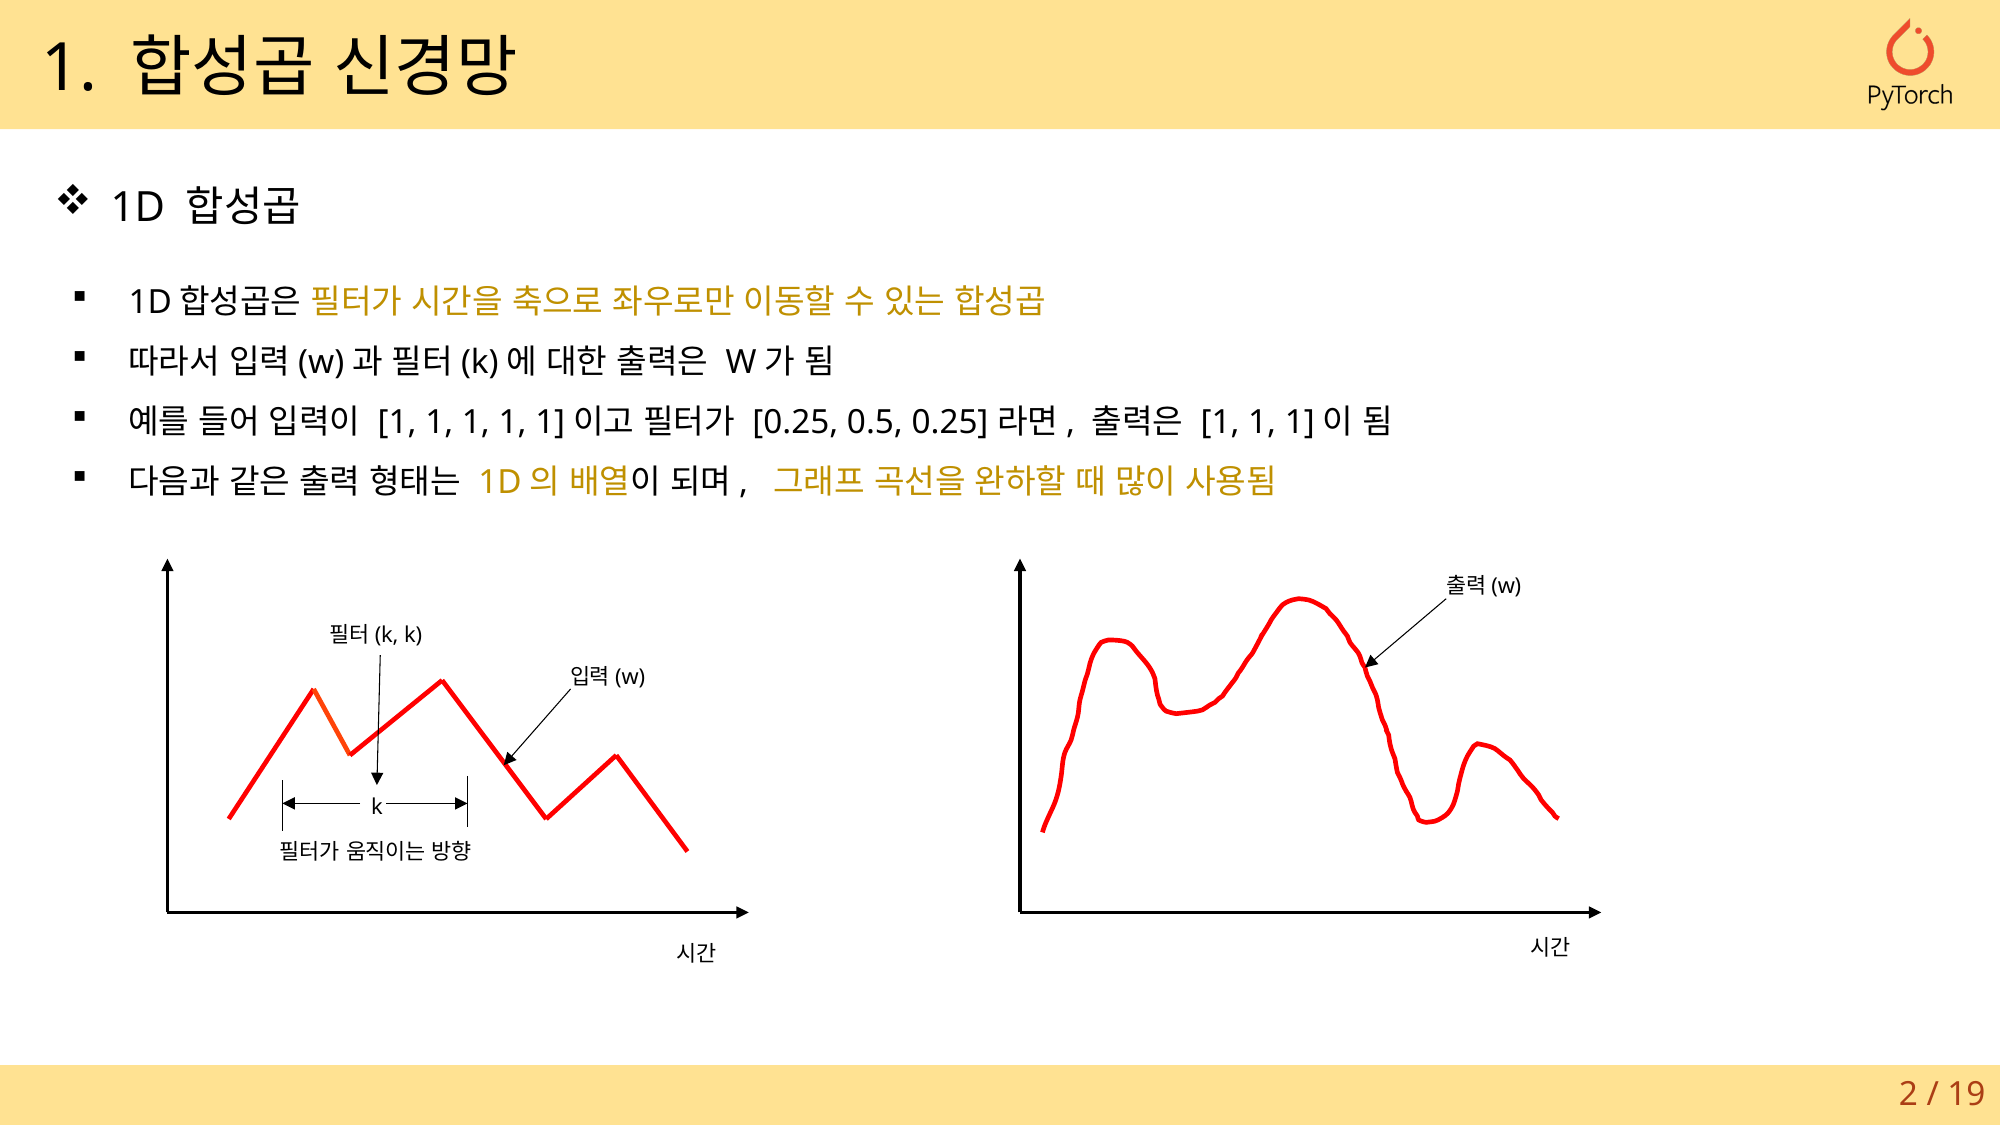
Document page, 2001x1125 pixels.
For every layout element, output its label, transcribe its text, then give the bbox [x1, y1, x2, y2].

text_box 1D 합성곱 [39, 147, 317, 238]
picture [1867, 16, 1954, 113]
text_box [376, 655, 381, 785]
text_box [228, 564, 1587, 975]
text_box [1364, 598, 1447, 668]
text_box 1. 합성곱 신경망 [26, 16, 533, 112]
text_box 1D합성곱은 필터가 시간을 축으로 좌우로만 이동할 수 있는 합성곱 따라서 입력(w)과 필터(k)에 대한 출력은 W가 됨 예를 들어 입력이 [1, 1, 1, 1, 1]이고 필터가 [0.25, 0.5, 0.25]라면, 출력은 [1, 1, 1]이 됨 다음과 같은 출력 형태는 1D의 배열이 되며, 그래프 곡선을 완하할 때 많이 사용됨 [57, 253, 1408, 508]
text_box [167, 558, 749, 913]
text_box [1019, 558, 1602, 913]
slide_number 2 / 19 [1550, 1065, 2000, 1125]
